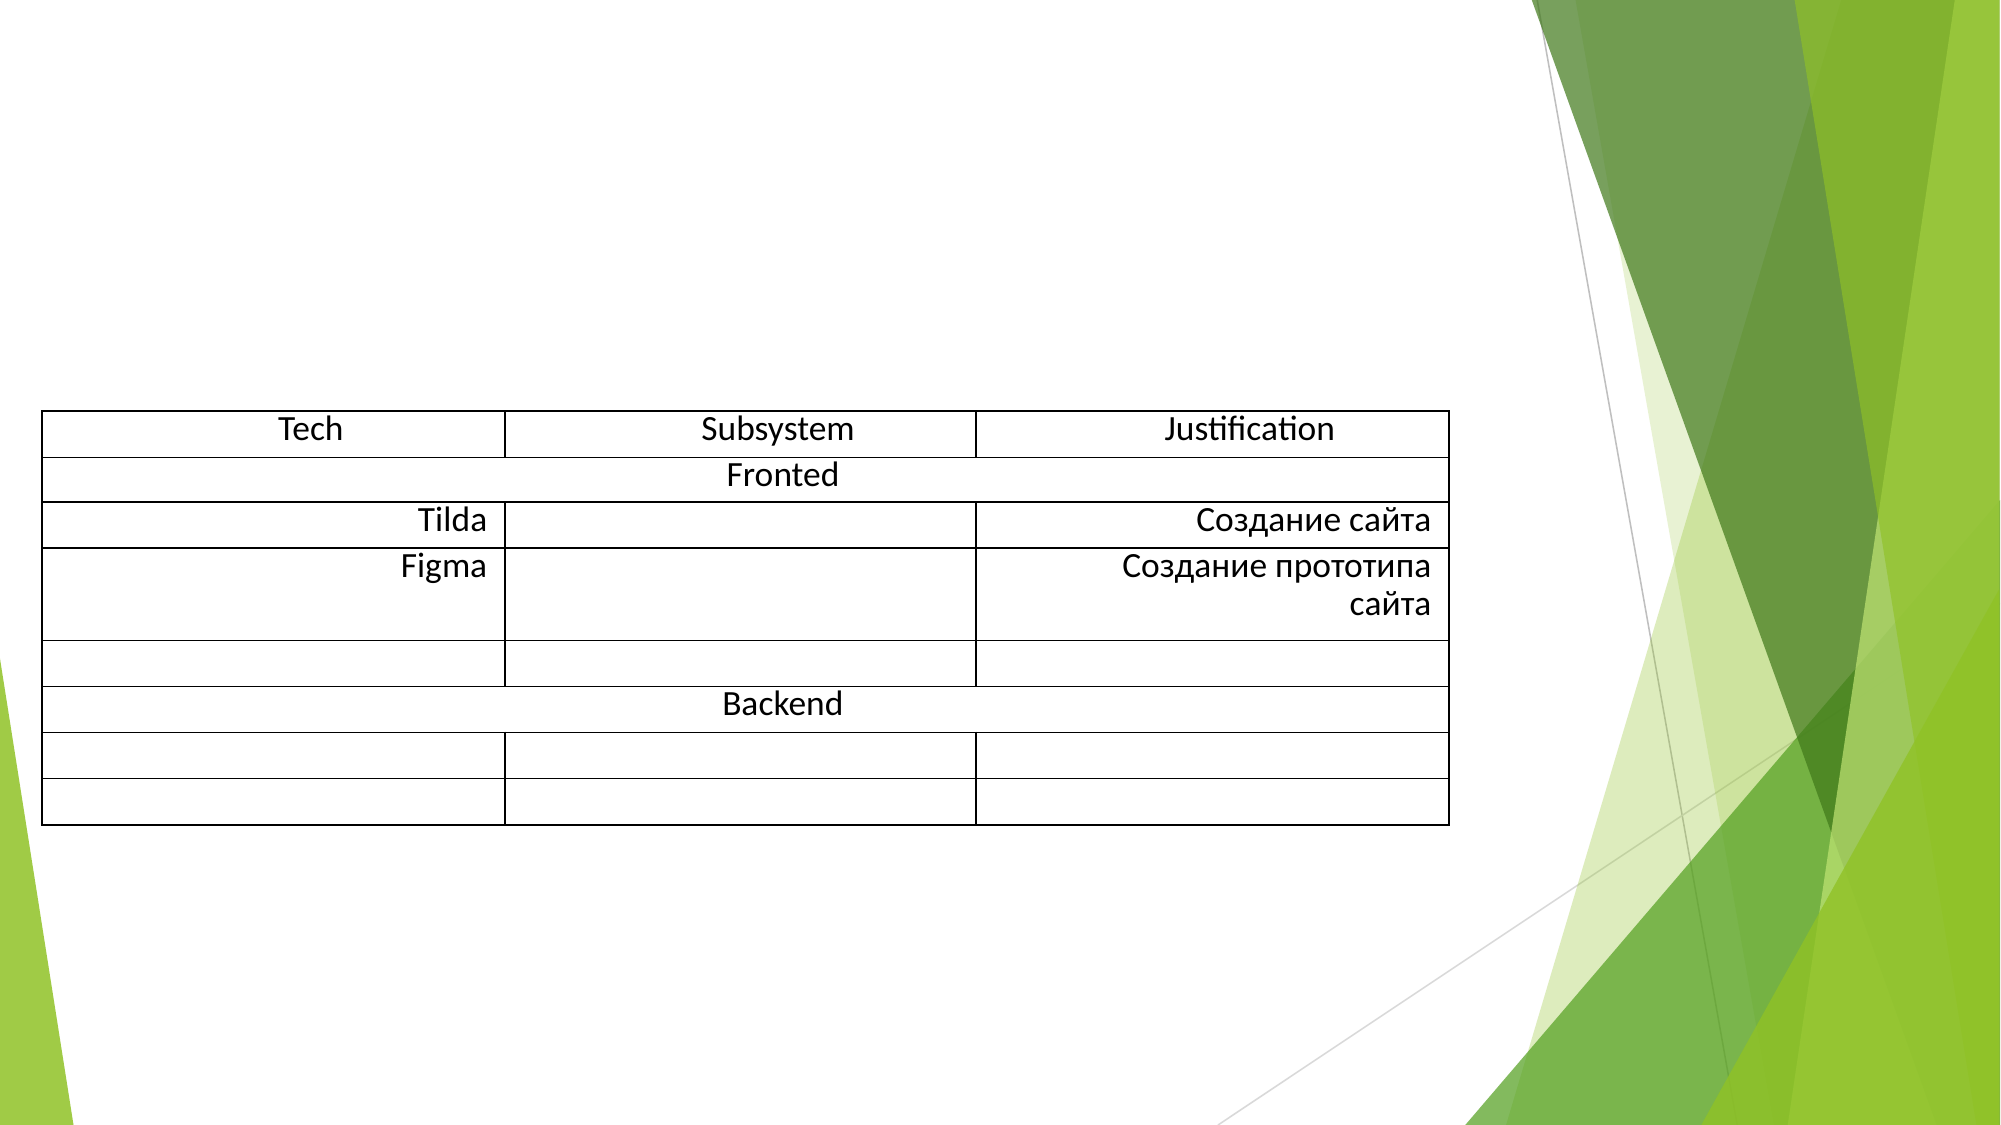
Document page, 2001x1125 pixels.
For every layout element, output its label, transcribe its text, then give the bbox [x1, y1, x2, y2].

table_header Justification [977, 412, 1448, 457]
table_cell [43, 641, 504, 686]
table_cell [977, 733, 1448, 778]
table_cell Backend [43, 687, 1448, 732]
table_cell Fronted [43, 458, 1448, 501]
table_cell [43, 779, 504, 824]
table_cell [506, 733, 975, 778]
table_cell Создание прототипа сайта [977, 549, 1448, 640]
table_cell [43, 733, 504, 778]
table_cell [977, 779, 1448, 824]
table_cell Создание сайта [977, 503, 1448, 547]
table_cell [506, 779, 975, 824]
table_cell [506, 549, 975, 640]
table_cell Tilda [43, 503, 504, 547]
table_cell [506, 503, 975, 547]
table_cell [506, 641, 975, 686]
table_cell [977, 641, 1448, 686]
table_cell Figma [43, 549, 504, 640]
table_header Tech [43, 412, 504, 457]
table_header Subsystem [506, 412, 975, 457]
